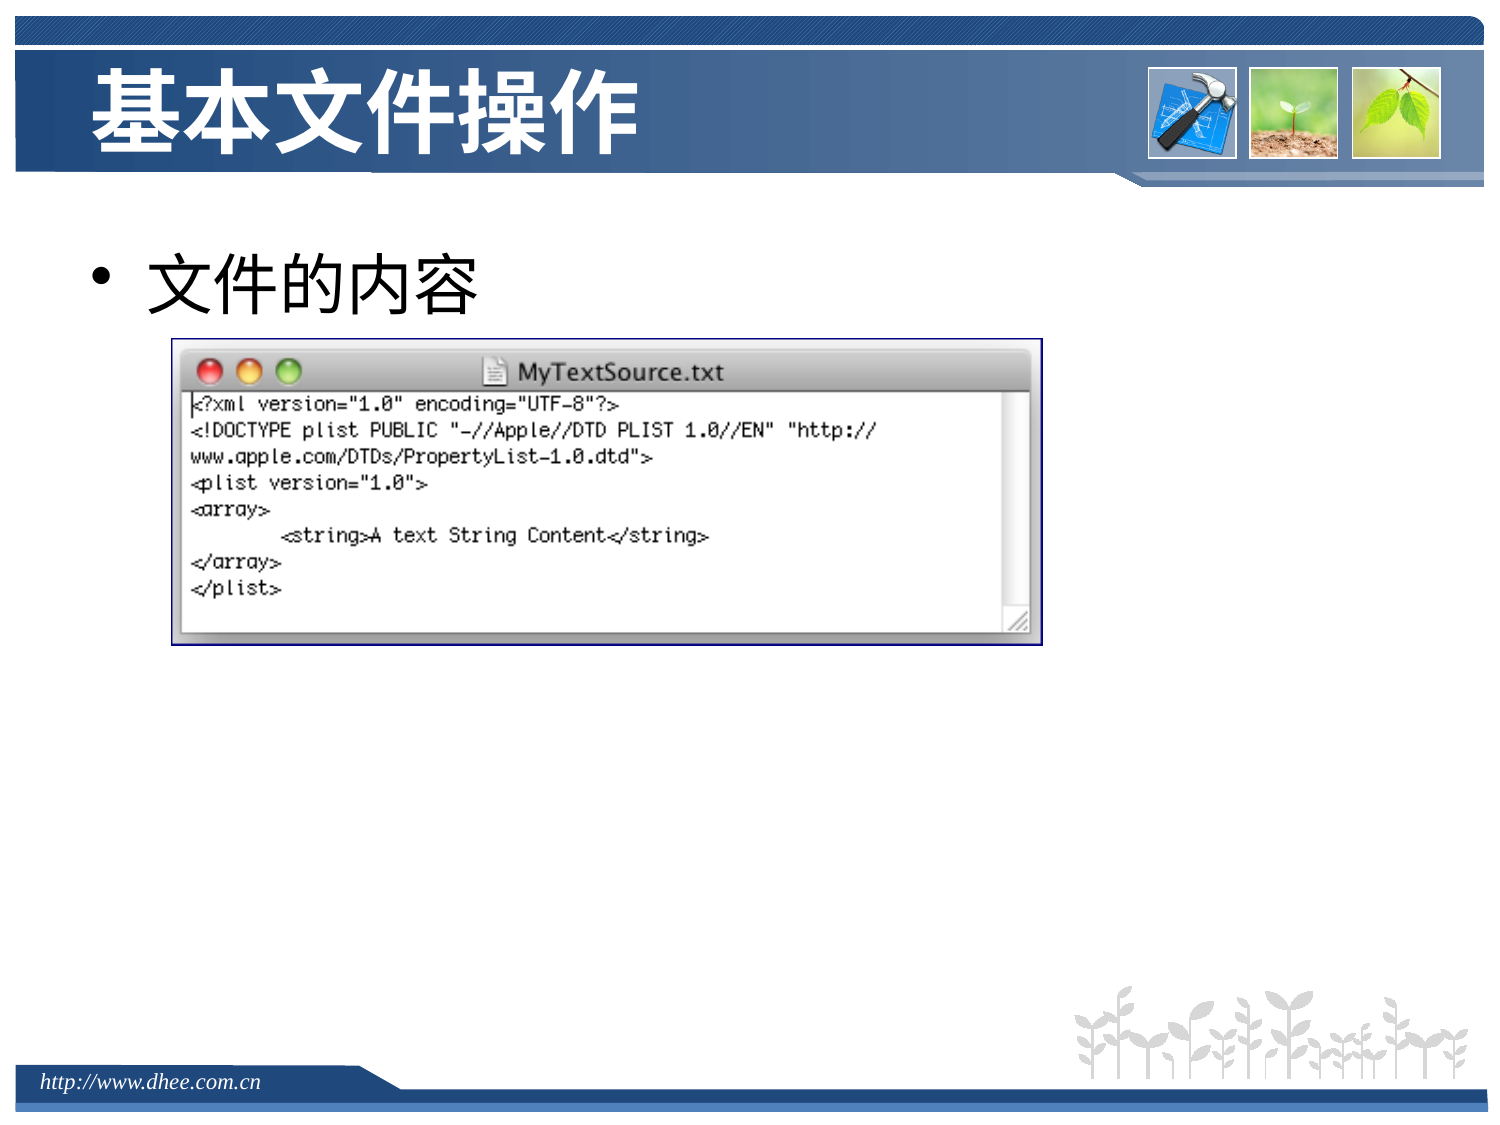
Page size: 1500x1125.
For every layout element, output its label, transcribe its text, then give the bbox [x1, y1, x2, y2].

picture [1251, 69, 1337, 157]
list 文件的内容 [75, 235, 1425, 1013]
picture [1150, 69, 1239, 158]
title 基本文件操作 [75, 39, 1138, 182]
picture [170, 337, 1044, 646]
picture [1353, 69, 1439, 157]
